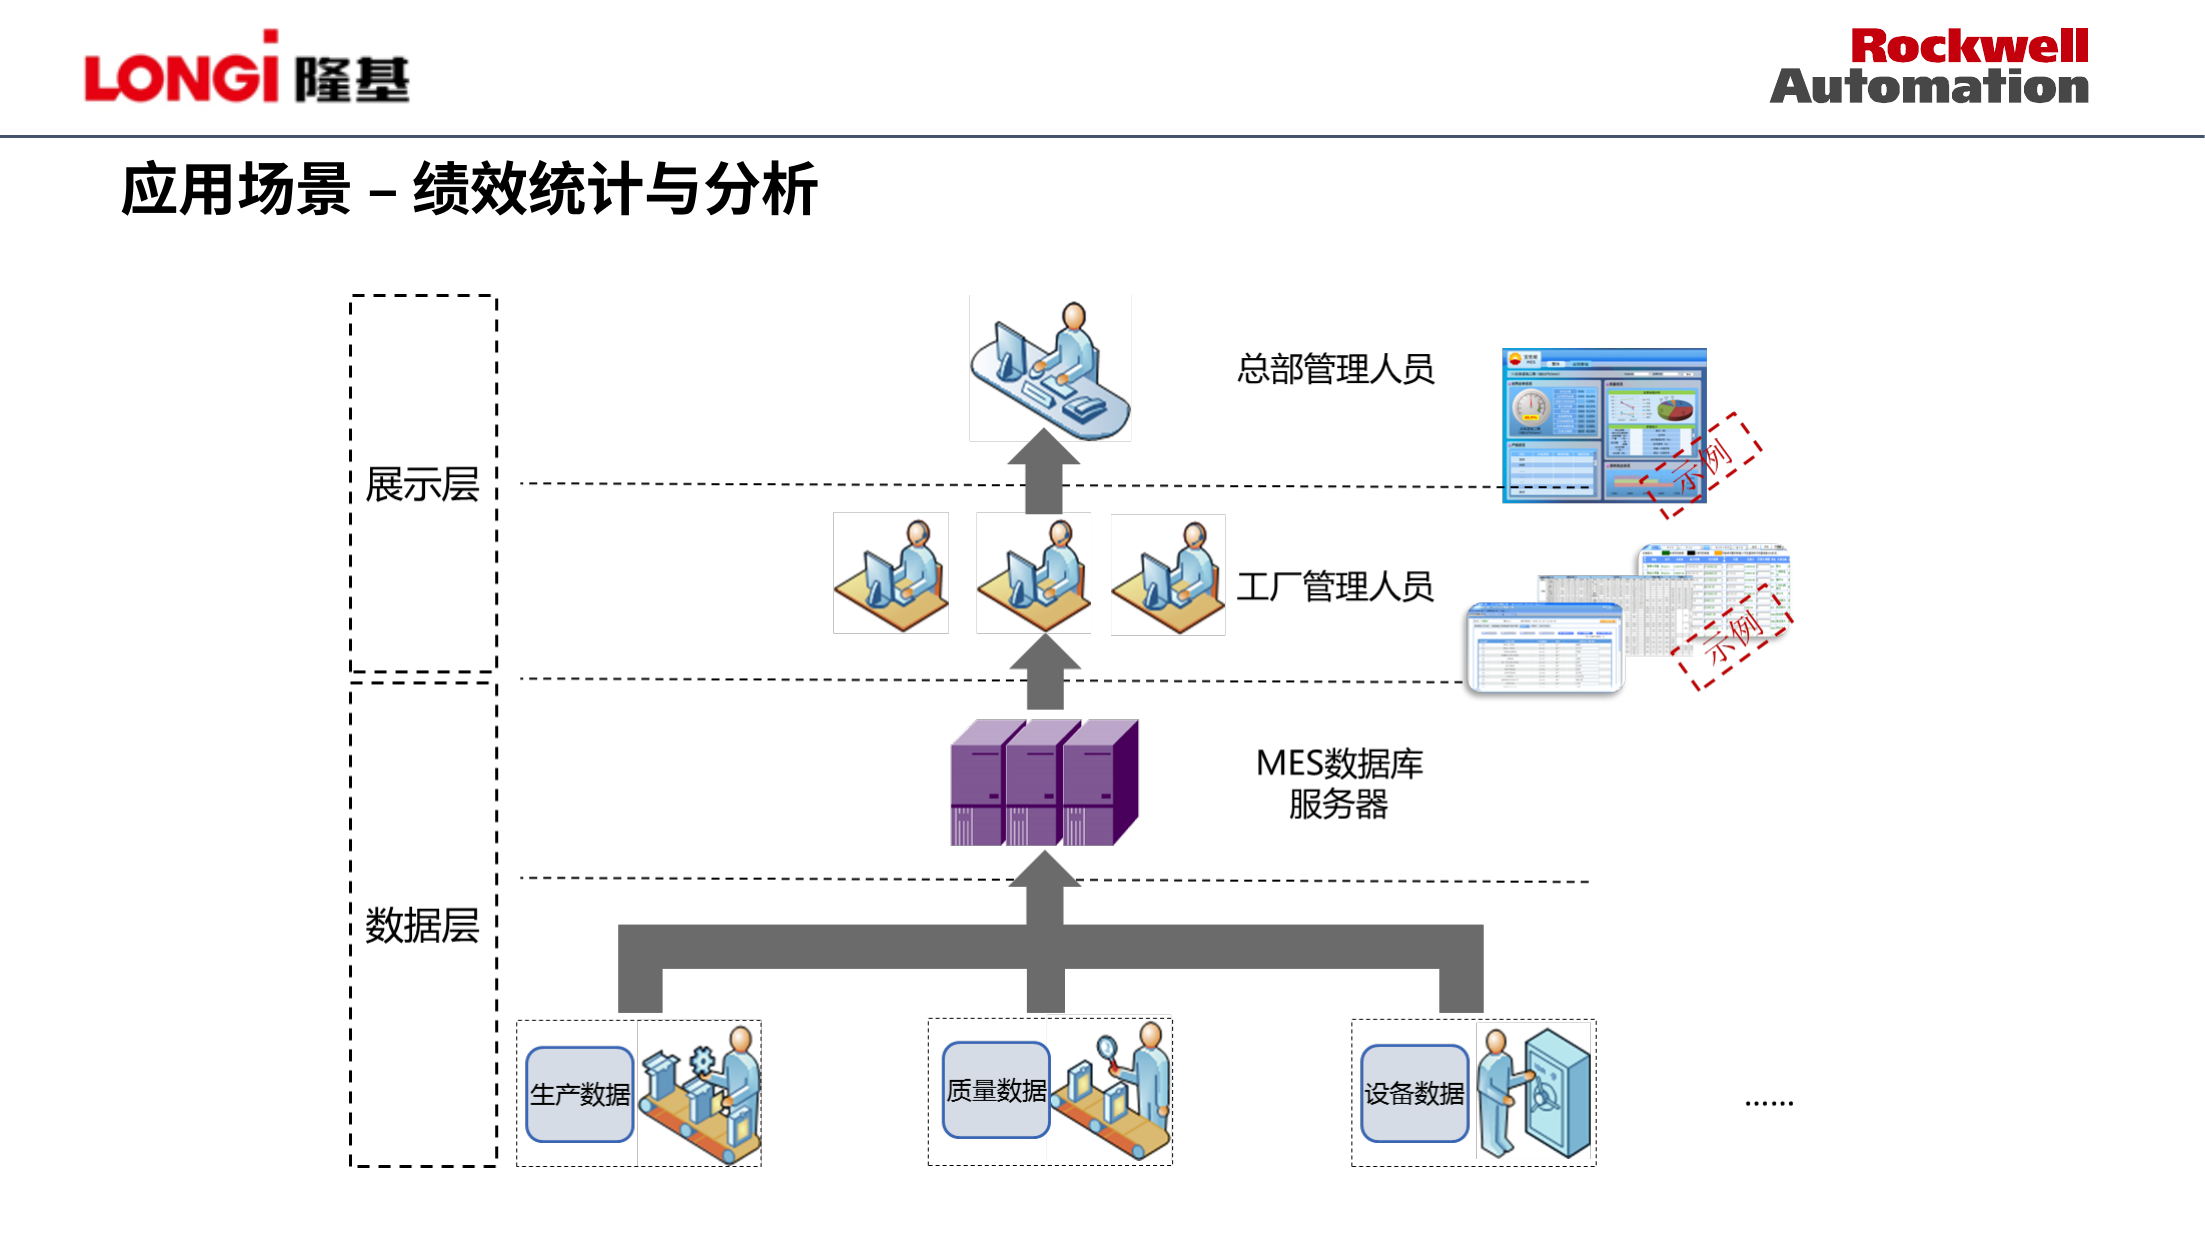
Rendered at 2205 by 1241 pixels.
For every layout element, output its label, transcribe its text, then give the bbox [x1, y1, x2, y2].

picture [76, 19, 416, 116]
text_box 应用场景 – 绩效统计与分析 [0, 144, 955, 230]
picture [342, 294, 1822, 1168]
